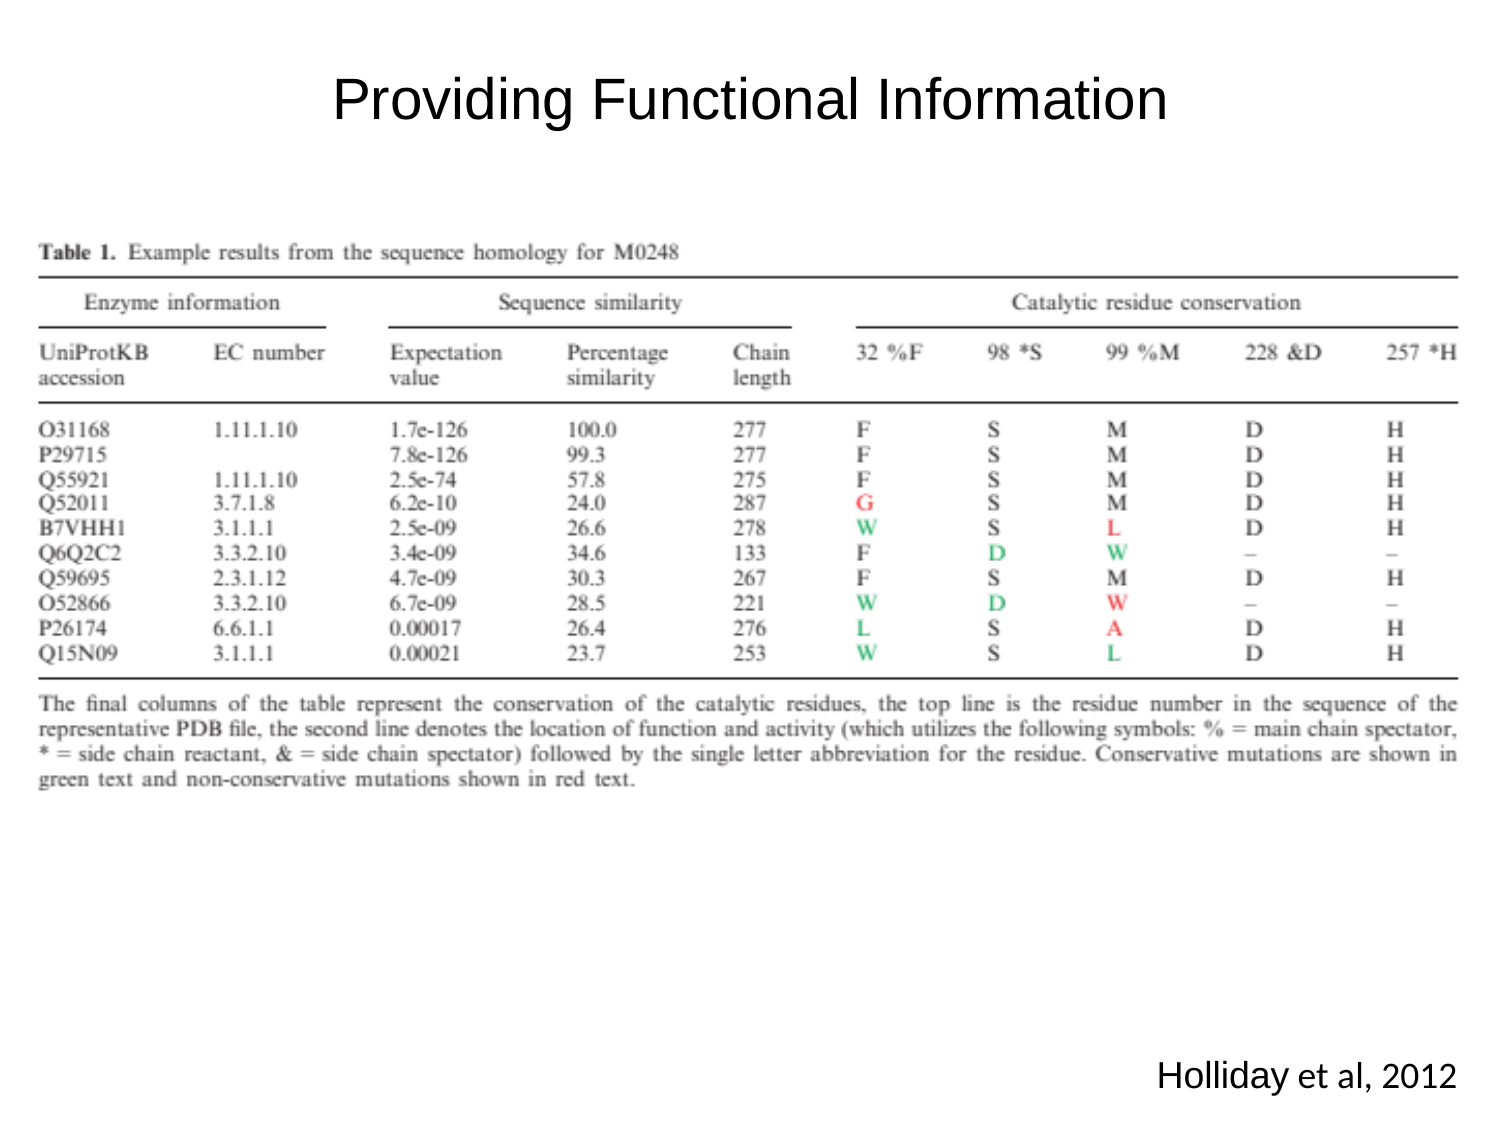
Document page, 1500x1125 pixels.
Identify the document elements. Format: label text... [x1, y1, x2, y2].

picture [37, 237, 1463, 791]
text_box Holliday et al, 2012 [1141, 1044, 1473, 1104]
title Providing Functional Information [113, 45, 1389, 147]
